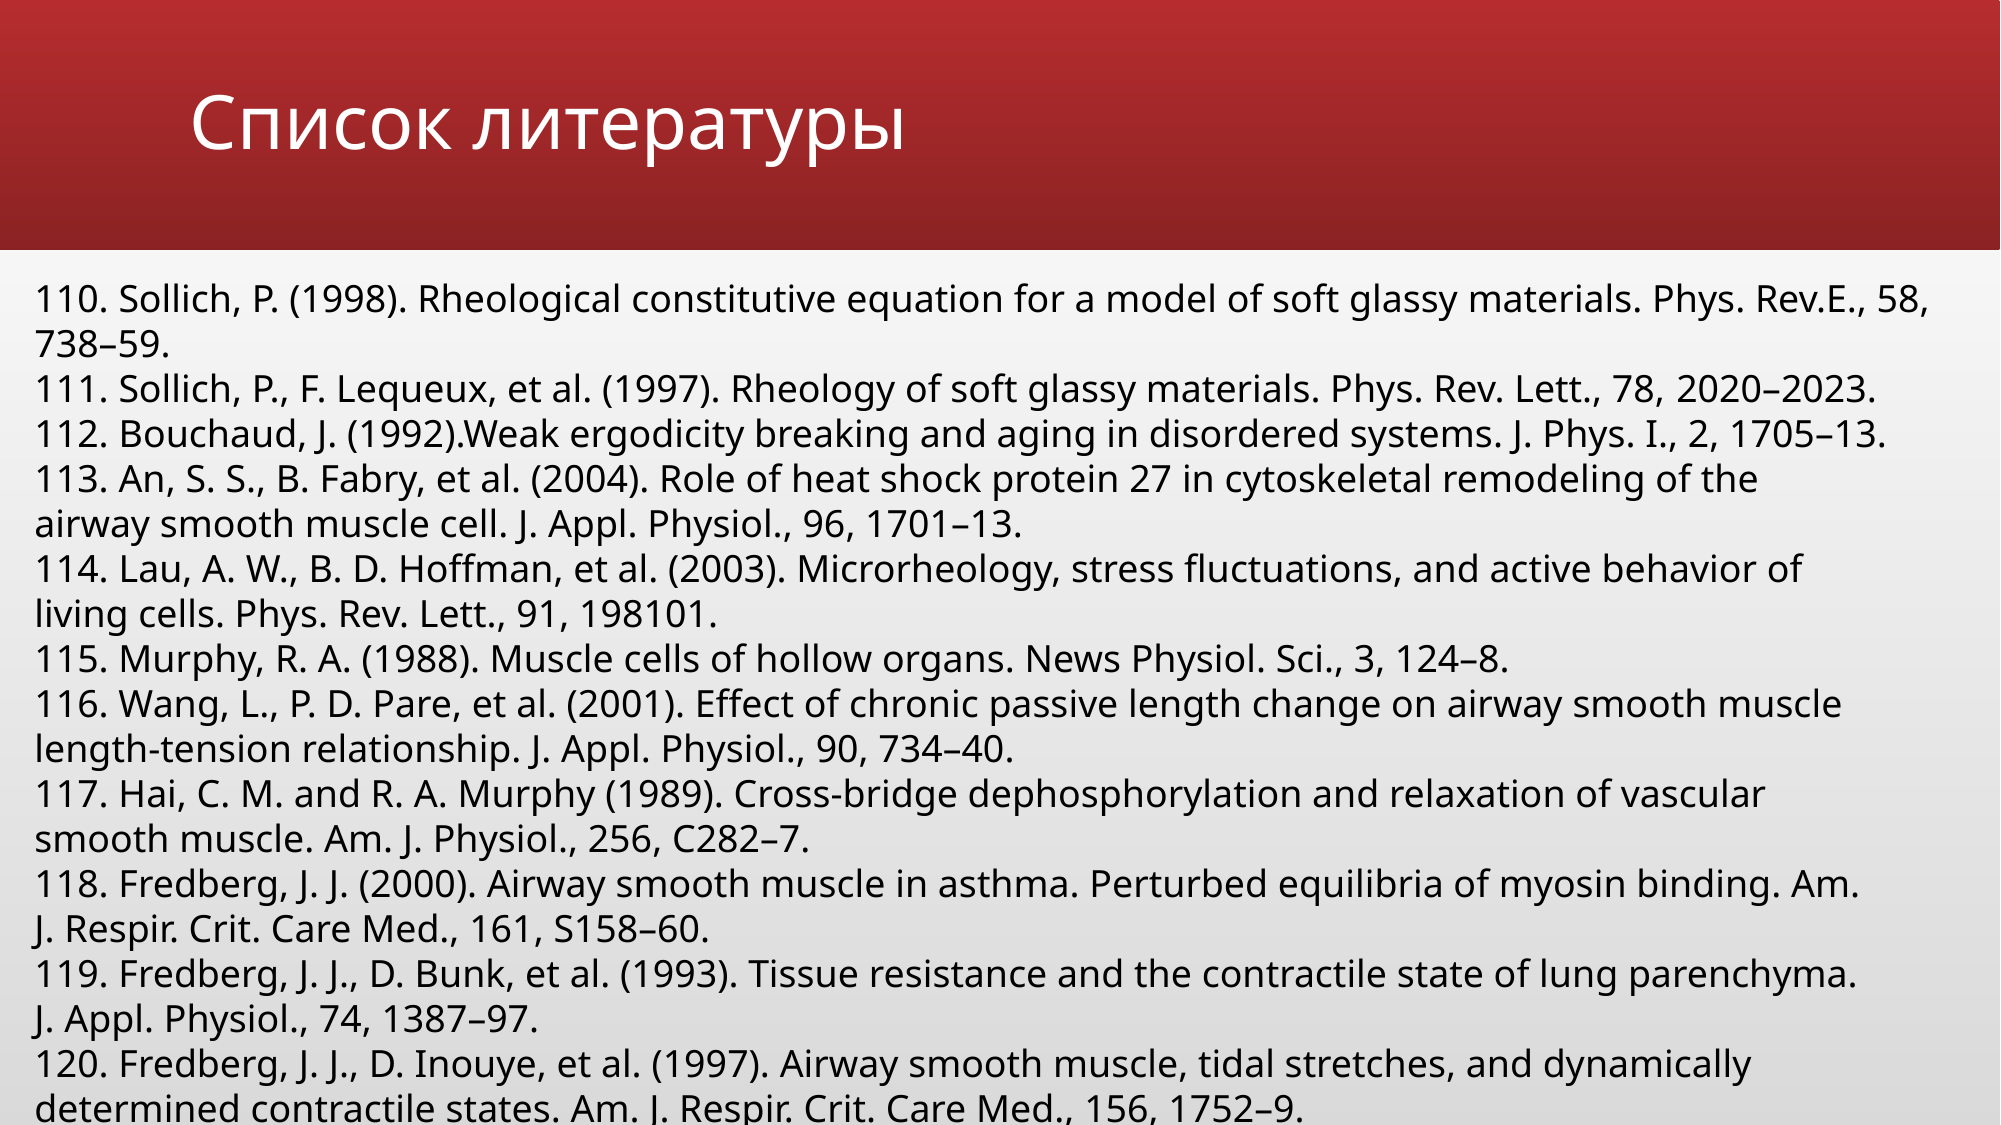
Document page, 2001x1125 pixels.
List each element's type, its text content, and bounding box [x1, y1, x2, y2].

title Список литературы [174, 16, 1825, 234]
text_box 110. Sollich, P. (1998). Rheological constitutive equation for a model of soft glassy materials. Phys. Rev.E., 58, 738–59. 111. Sollich, P., F. Lequeux, et al. (1997). Rheology of soft glassy materials. Phys. Rev. Lett., 78, 2020–2023. 112. Bouchaud, J. (1992).Weak ergodicity breaking and aging in disordered systems. J. Phys. I., 2, 1705–13. 113. An, S. S., B. Fabry, et al. (2004). Role of heat shock protein 27 in cytoskeletal remodeling of the airway smooth muscle cell. J. Appl. Physiol., 96, 1701–13. 114. Lau, A. W., B. D. Hoffman, et al. (2003). Microrheology, stress fluctuations, and active behavior of living cells. Phys. Rev. Lett., 91, 198101. 115. Murphy, R. A. (1988). Muscle cells of hollow organs. News Physiol. Sci., 3, 124–8. 116. Wang, L., P. D. Pare, et al. (2001). Effect of chronic passive length change on airway smooth muscle length-tension relationship. J. Appl. Physiol., 90, 734–40. 117. Hai, C. M. and R. A. Murphy (1989). Cross-bridge dephosphorylation and relaxation of vascular smooth muscle. Am. J. Physiol., 256, C282–7. 118. Fredberg, J. J. (2000). Airway smooth muscle in asthma. Perturbed equilibria of myosin binding. Am. J. Respir. Crit. Care Med., 161, S158–60. 119. Fredberg, J. J., D. Bunk, et al. (1993). Tissue resistance and the contractile state of lung parenchyma. J. Appl. Physiol., 74, 1387–97. 120. Fredberg, J. J., D. Inouye, et al. (1997). Airway smooth muscle, tidal stretches, and dynamically determined contractile states. Am. J. Respir. Crit. Care Med., 156, 1752–9. [19, 267, 2000, 1125]
